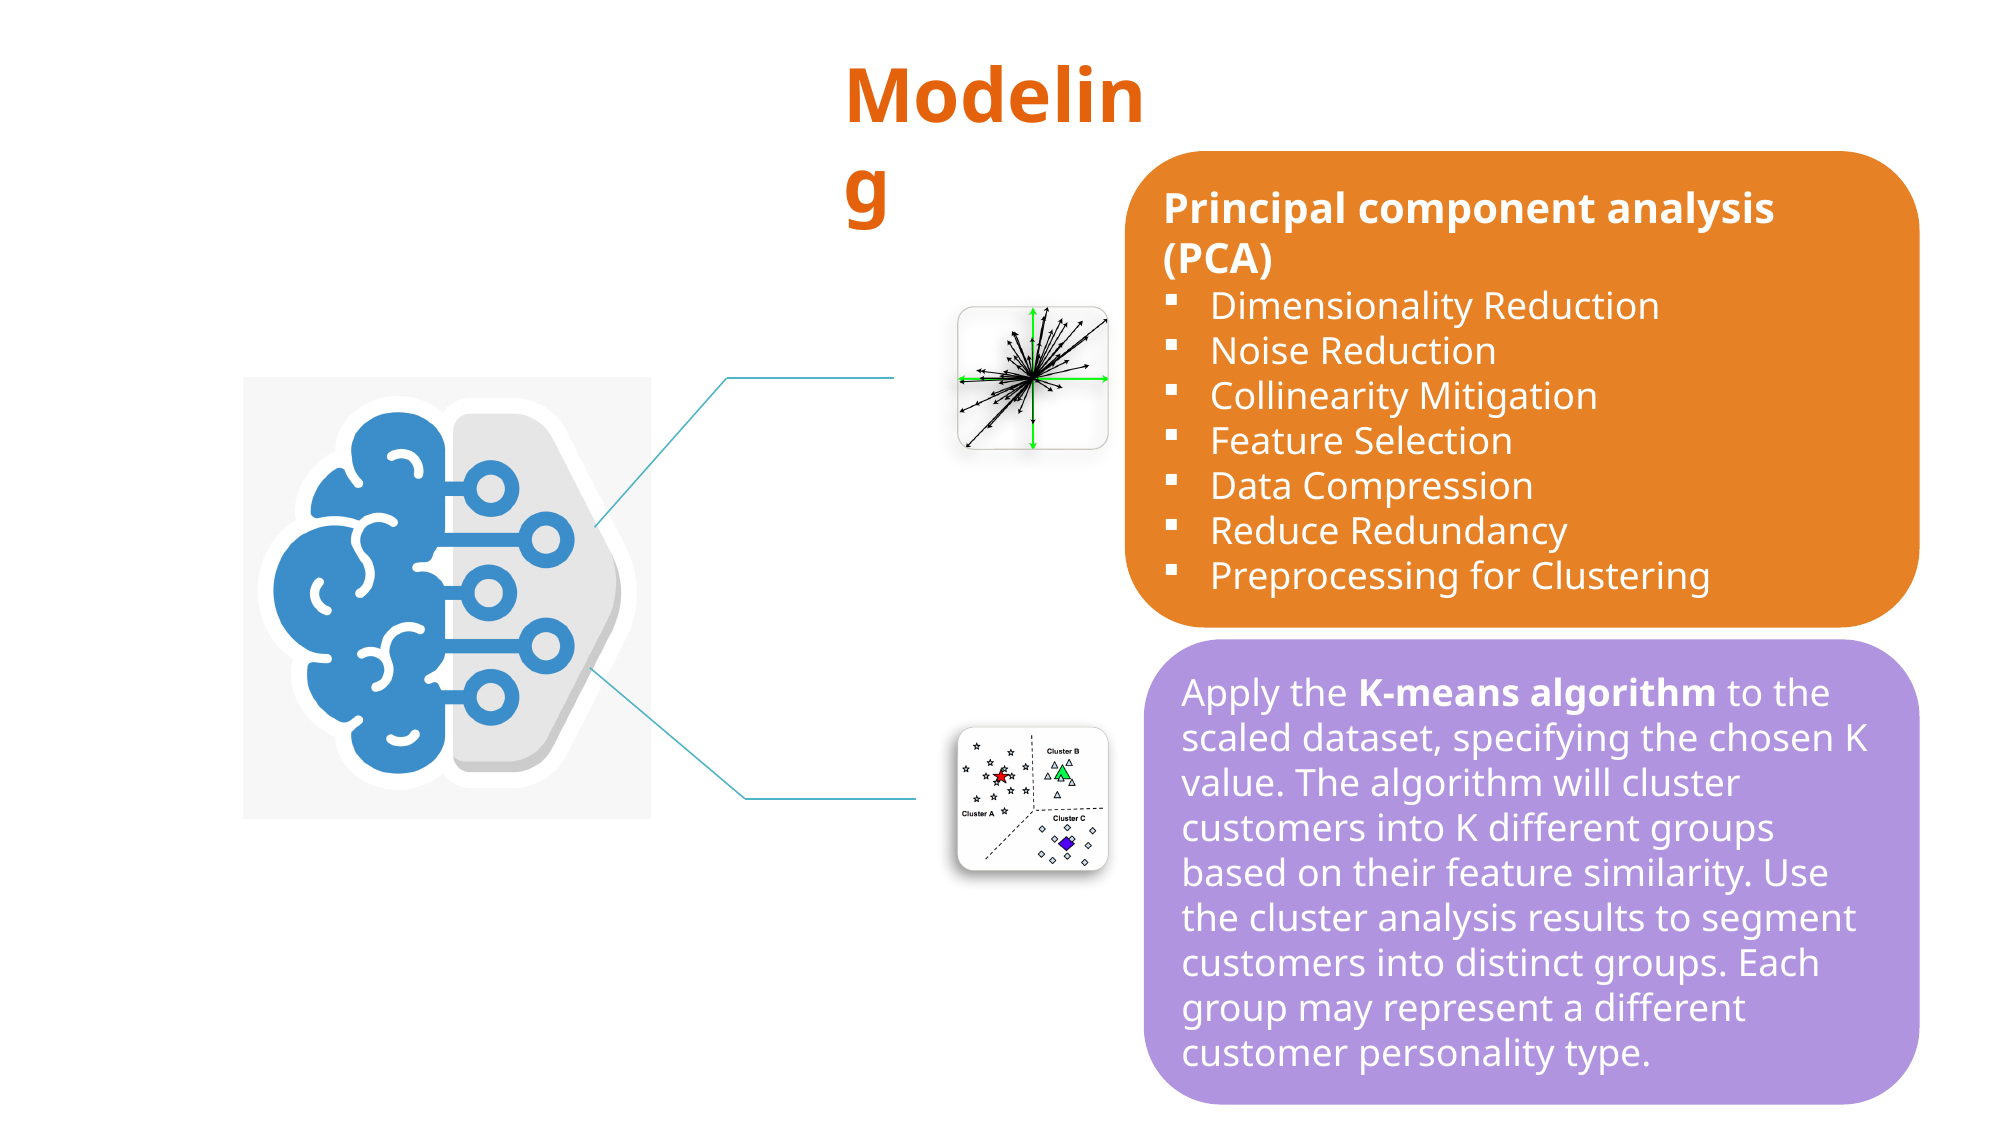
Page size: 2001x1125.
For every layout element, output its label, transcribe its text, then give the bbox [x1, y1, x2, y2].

text_box Apply the K-means algorithm to the scaled dataset, specifying the chosen K value. The algorithm will cluster customers into K different groups based on their feature similarity. Use the cluster analysis results to segment customers into distinct groups. Each group may represent a different customer personality type. [1143, 639, 1920, 1105]
text_box Modeling [828, 40, 1172, 236]
picture [957, 306, 1109, 450]
picture [243, 377, 651, 820]
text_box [594, 377, 727, 528]
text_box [589, 667, 746, 799]
text_box Principal component analysis (PCA) Dimensionality Reduction Noise Reduction Collinearity Mitigation Feature Selection Data Compression Reduce Redundancy Preprocessing for Clustering [1124, 151, 1920, 628]
picture [957, 726, 1109, 871]
